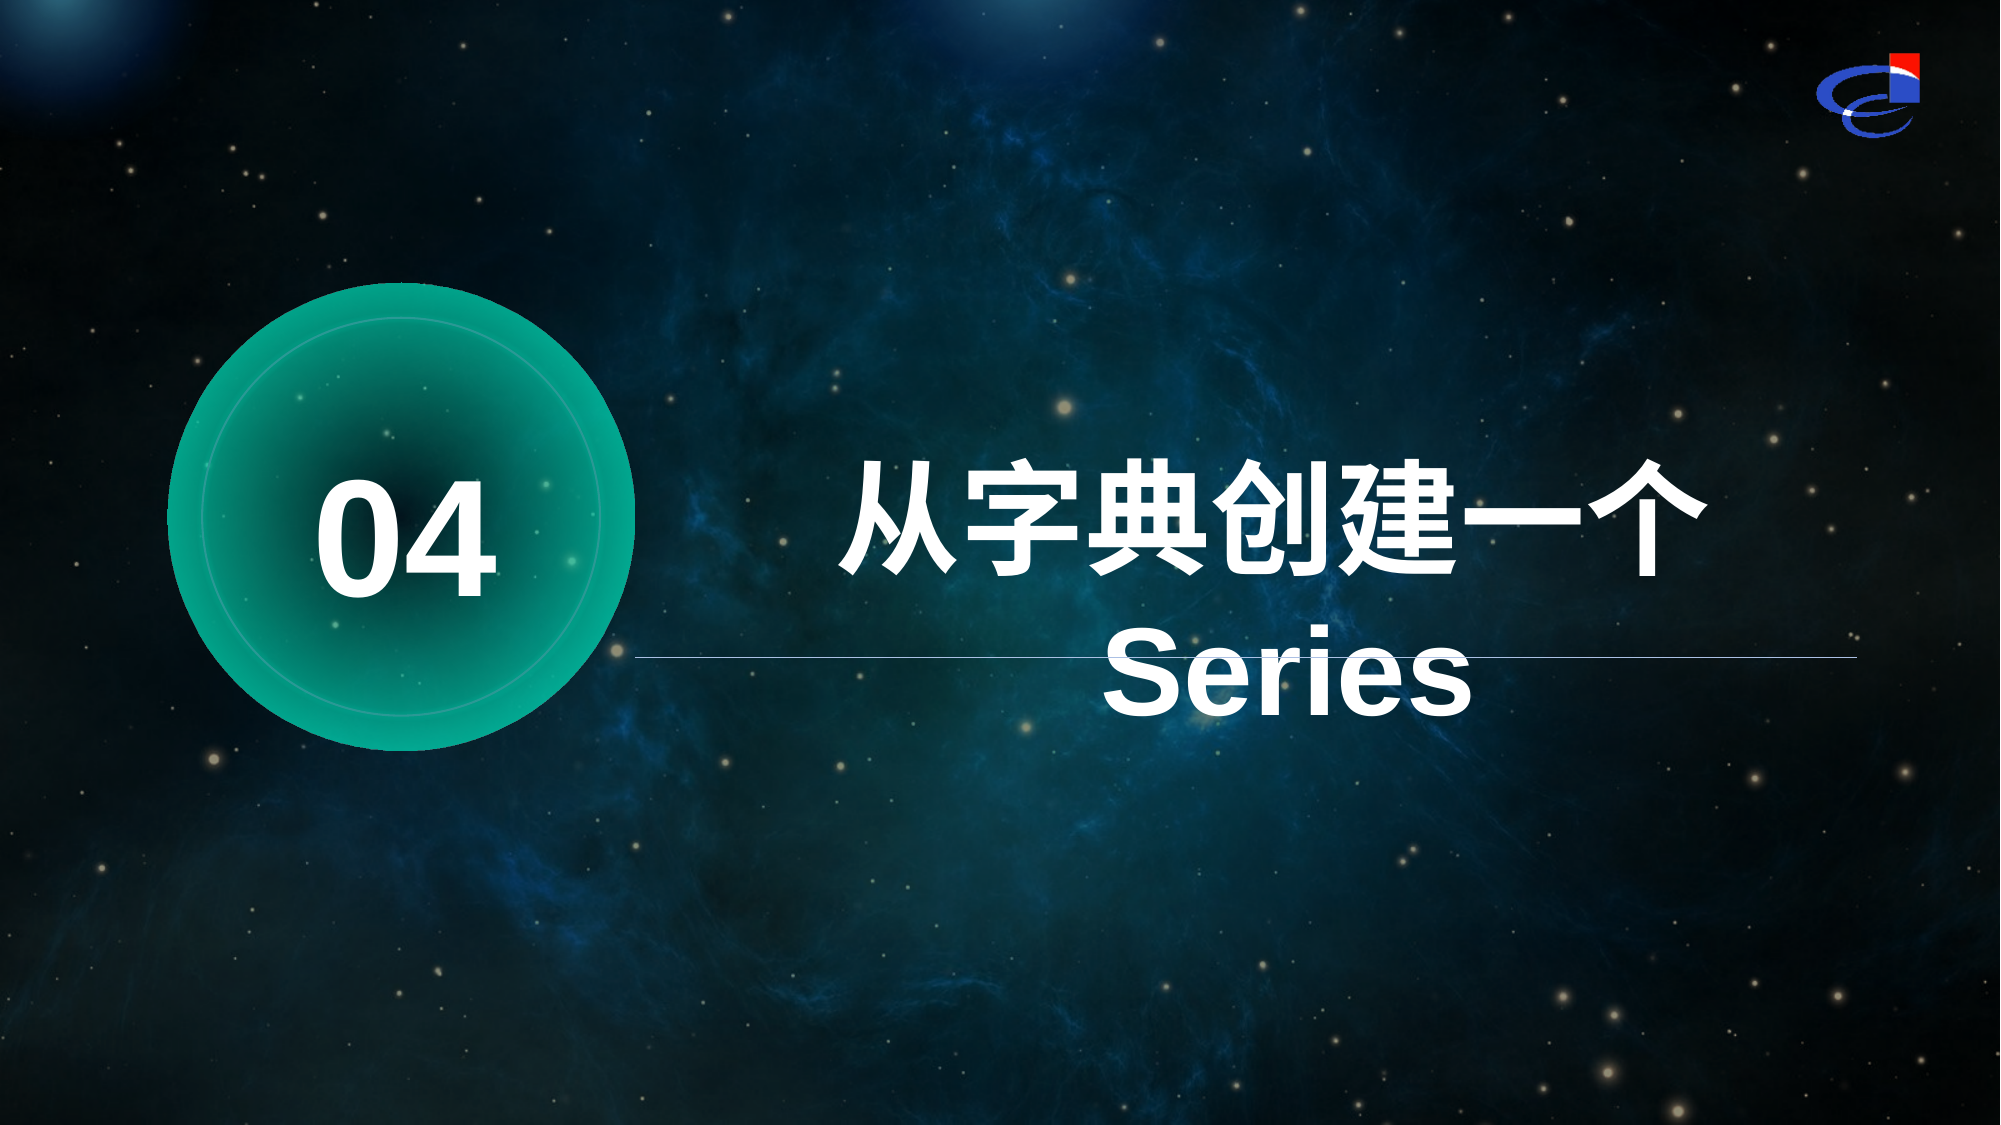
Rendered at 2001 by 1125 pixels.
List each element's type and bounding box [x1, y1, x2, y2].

picture [0, 0, 2001, 1125]
text_box [167, 282, 635, 751]
